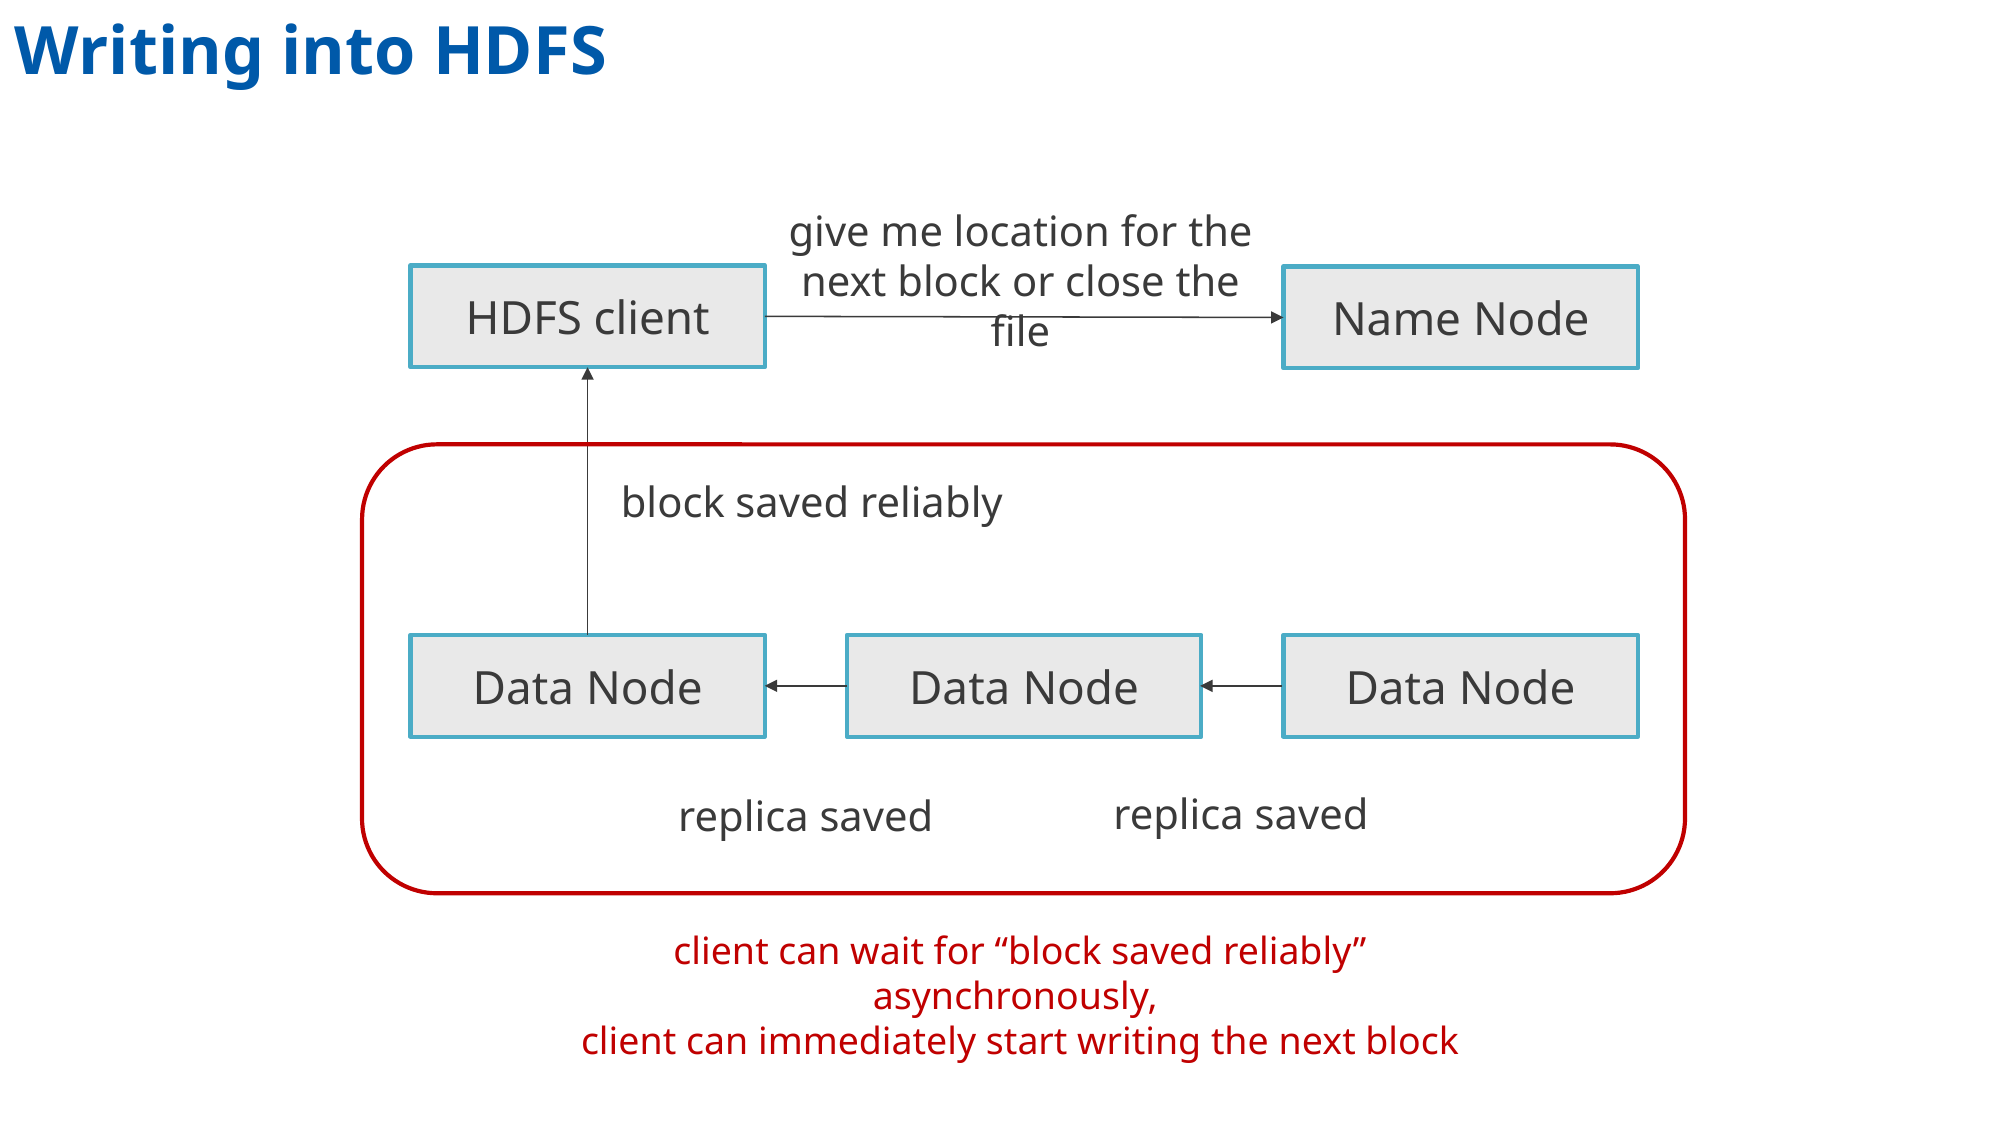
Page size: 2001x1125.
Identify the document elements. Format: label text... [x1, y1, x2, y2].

text_box give me location for the next block or close the file [761, 321, 1280, 363]
text_box HDFS client [408, 263, 767, 369]
title Writing into HDFS [0, 0, 2000, 102]
text_box give me location for the next block or close the file [761, 197, 1280, 319]
text_box [359, 442, 1688, 896]
text_box Name Node [1281, 264, 1640, 370]
text_box client can wait for “block saved reliably” asynchronously, client can immediately start writing the next block [532, 919, 1508, 1070]
